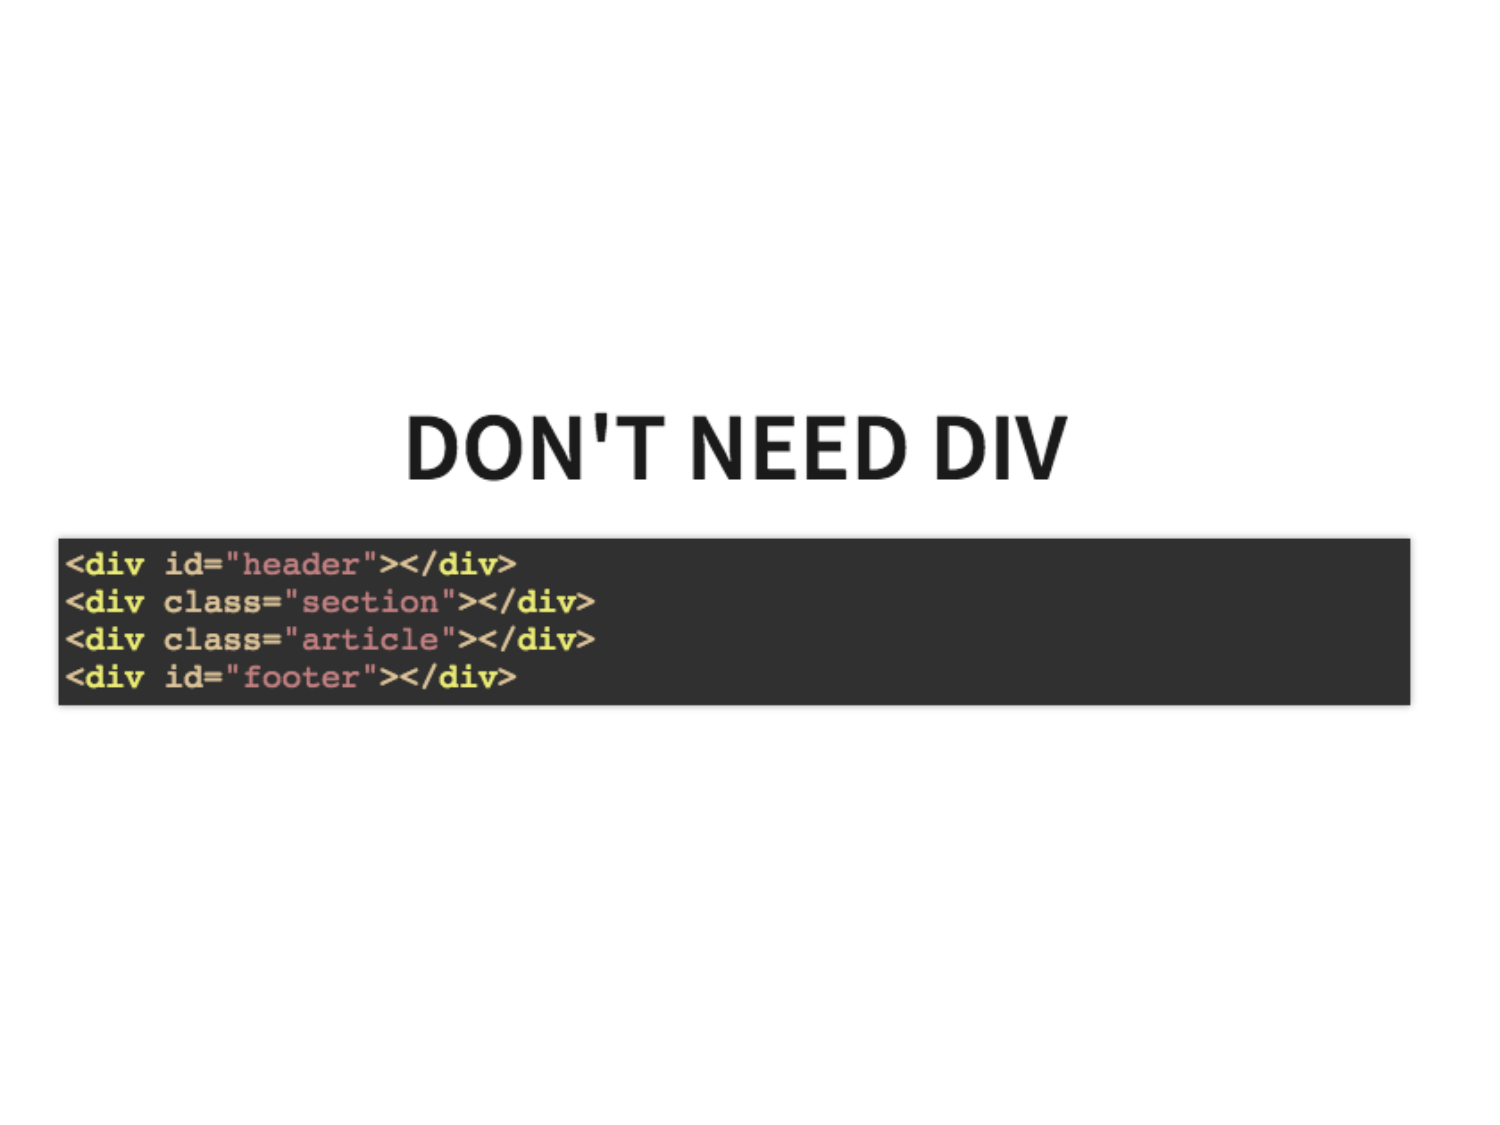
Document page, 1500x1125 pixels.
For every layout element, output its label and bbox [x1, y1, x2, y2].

picture [0, 324, 1500, 797]
